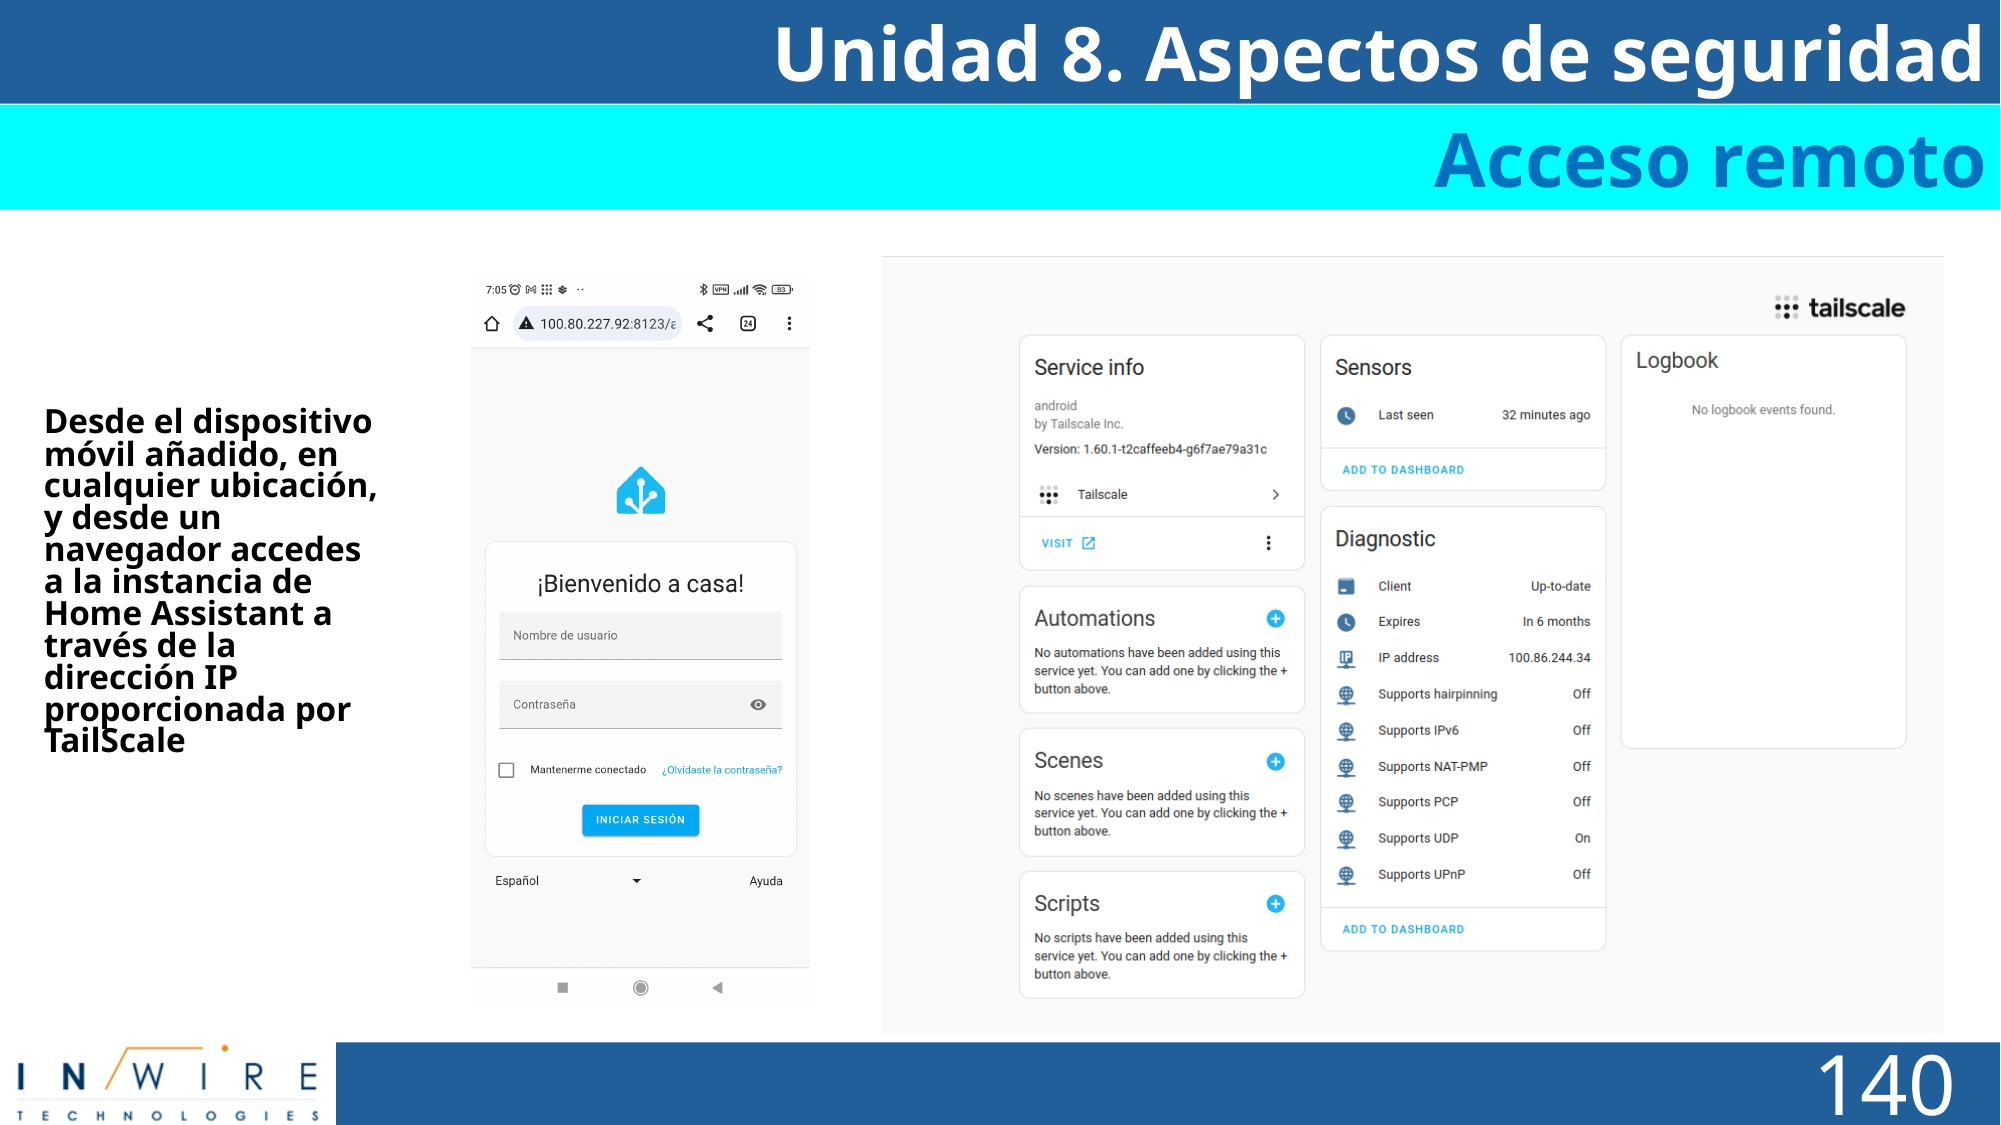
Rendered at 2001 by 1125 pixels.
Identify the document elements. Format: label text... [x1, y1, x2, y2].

text_box Unidad 8. Aspectos de seguridad [0, 0, 2000, 104]
text_box Desde el dispositivo móvil añadido, en cualquier ubicación, y desde un navegador accedes a la instancia de Home Assistant a través de la dirección IP proporcionada por TailScale [29, 401, 399, 767]
picture [470, 273, 811, 1008]
picture [882, 248, 1944, 1033]
text_box Acceso remoto [0, 104, 2000, 210]
picture [0, 1037, 336, 1125]
